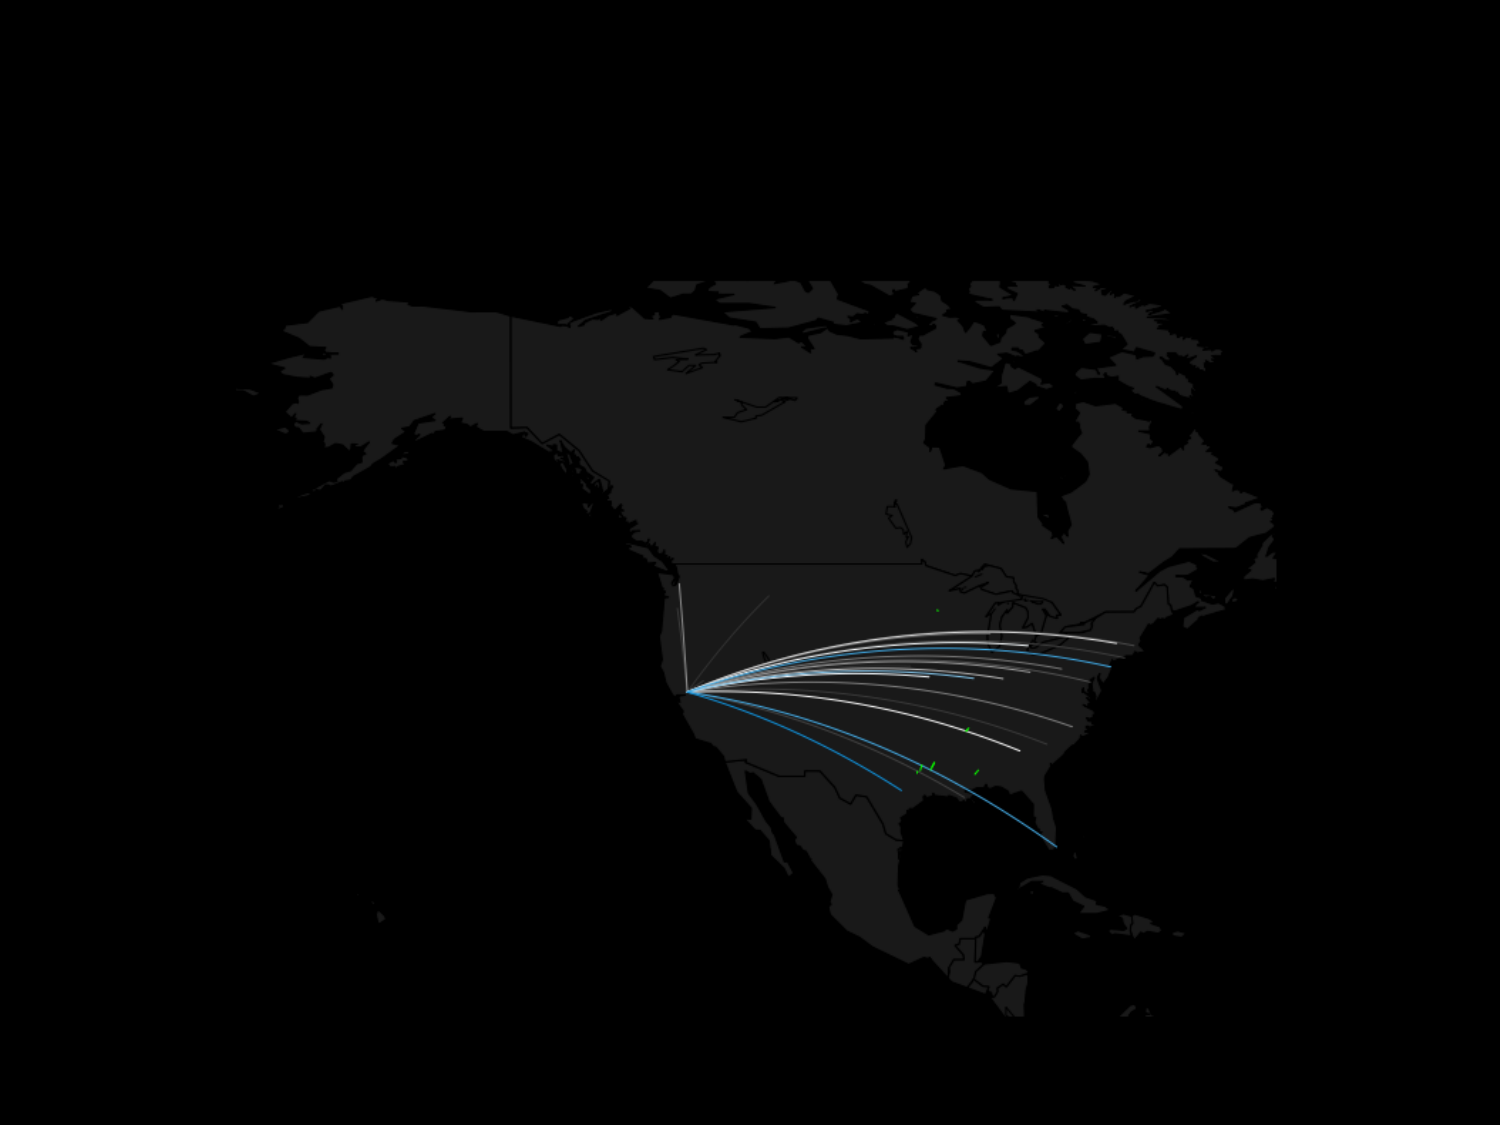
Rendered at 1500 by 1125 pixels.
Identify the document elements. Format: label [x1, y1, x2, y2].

picture [0, 170, 1500, 1125]
